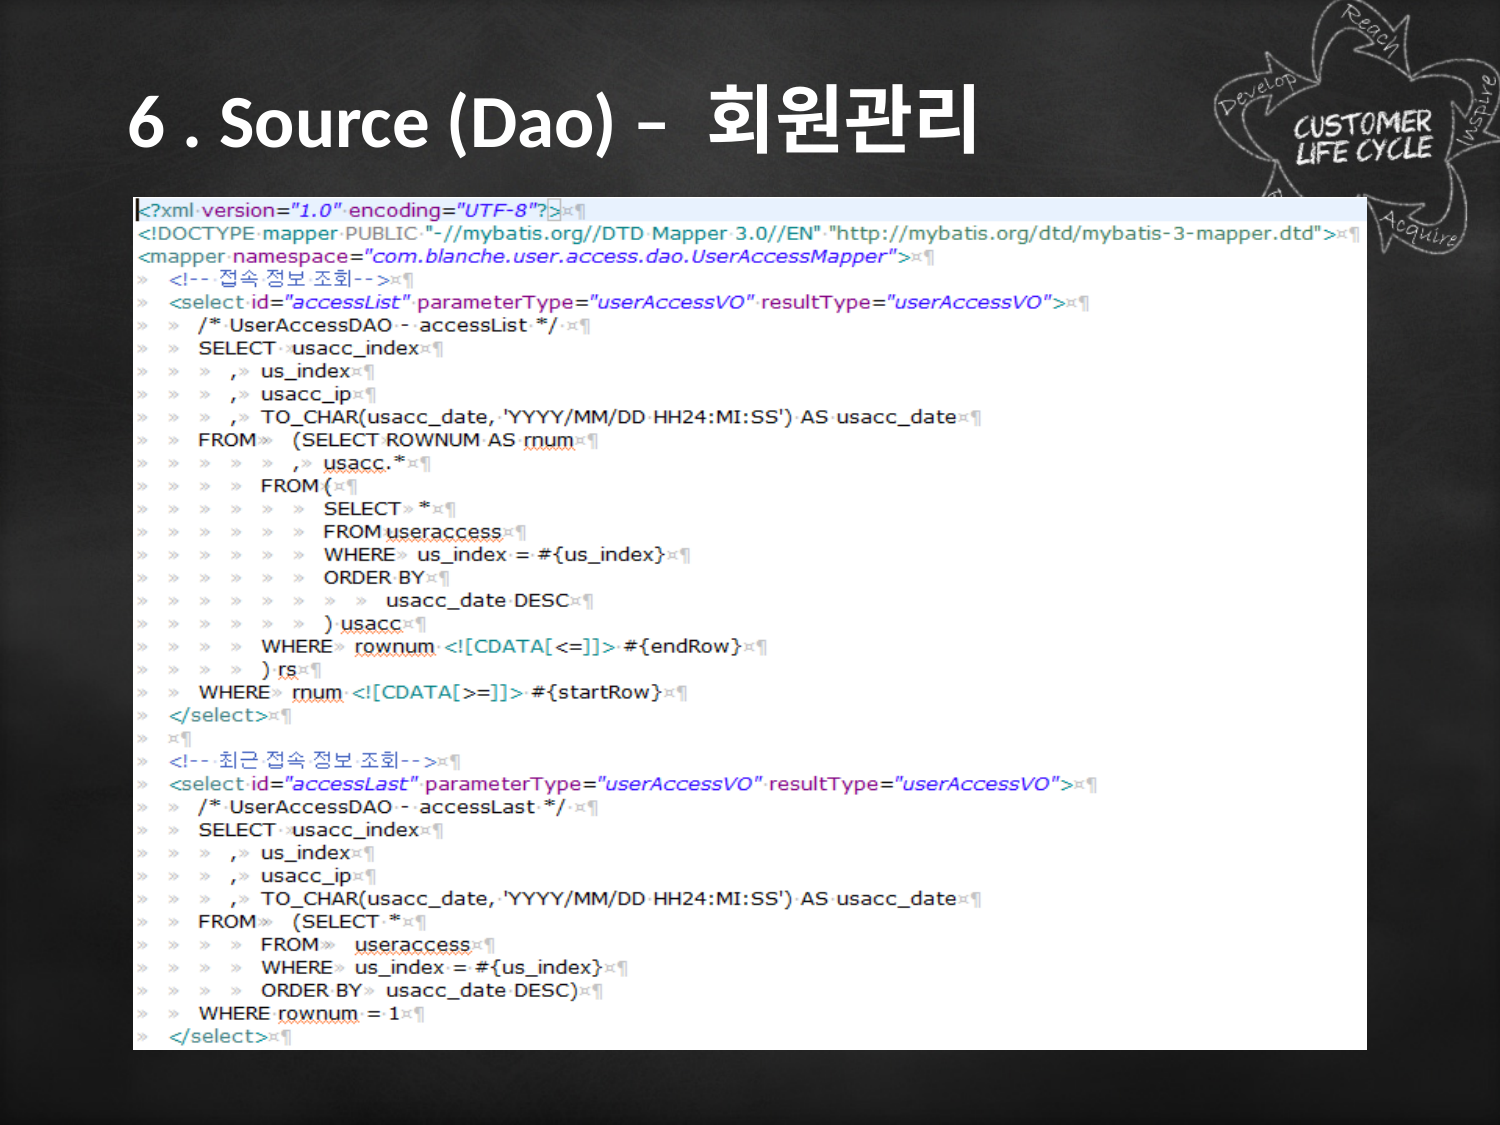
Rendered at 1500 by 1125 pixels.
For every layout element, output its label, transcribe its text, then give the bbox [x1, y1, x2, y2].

title 6 . Source (Dao) – 회원관리 [112, 24, 1388, 212]
picture [0, 0, 1500, 1125]
